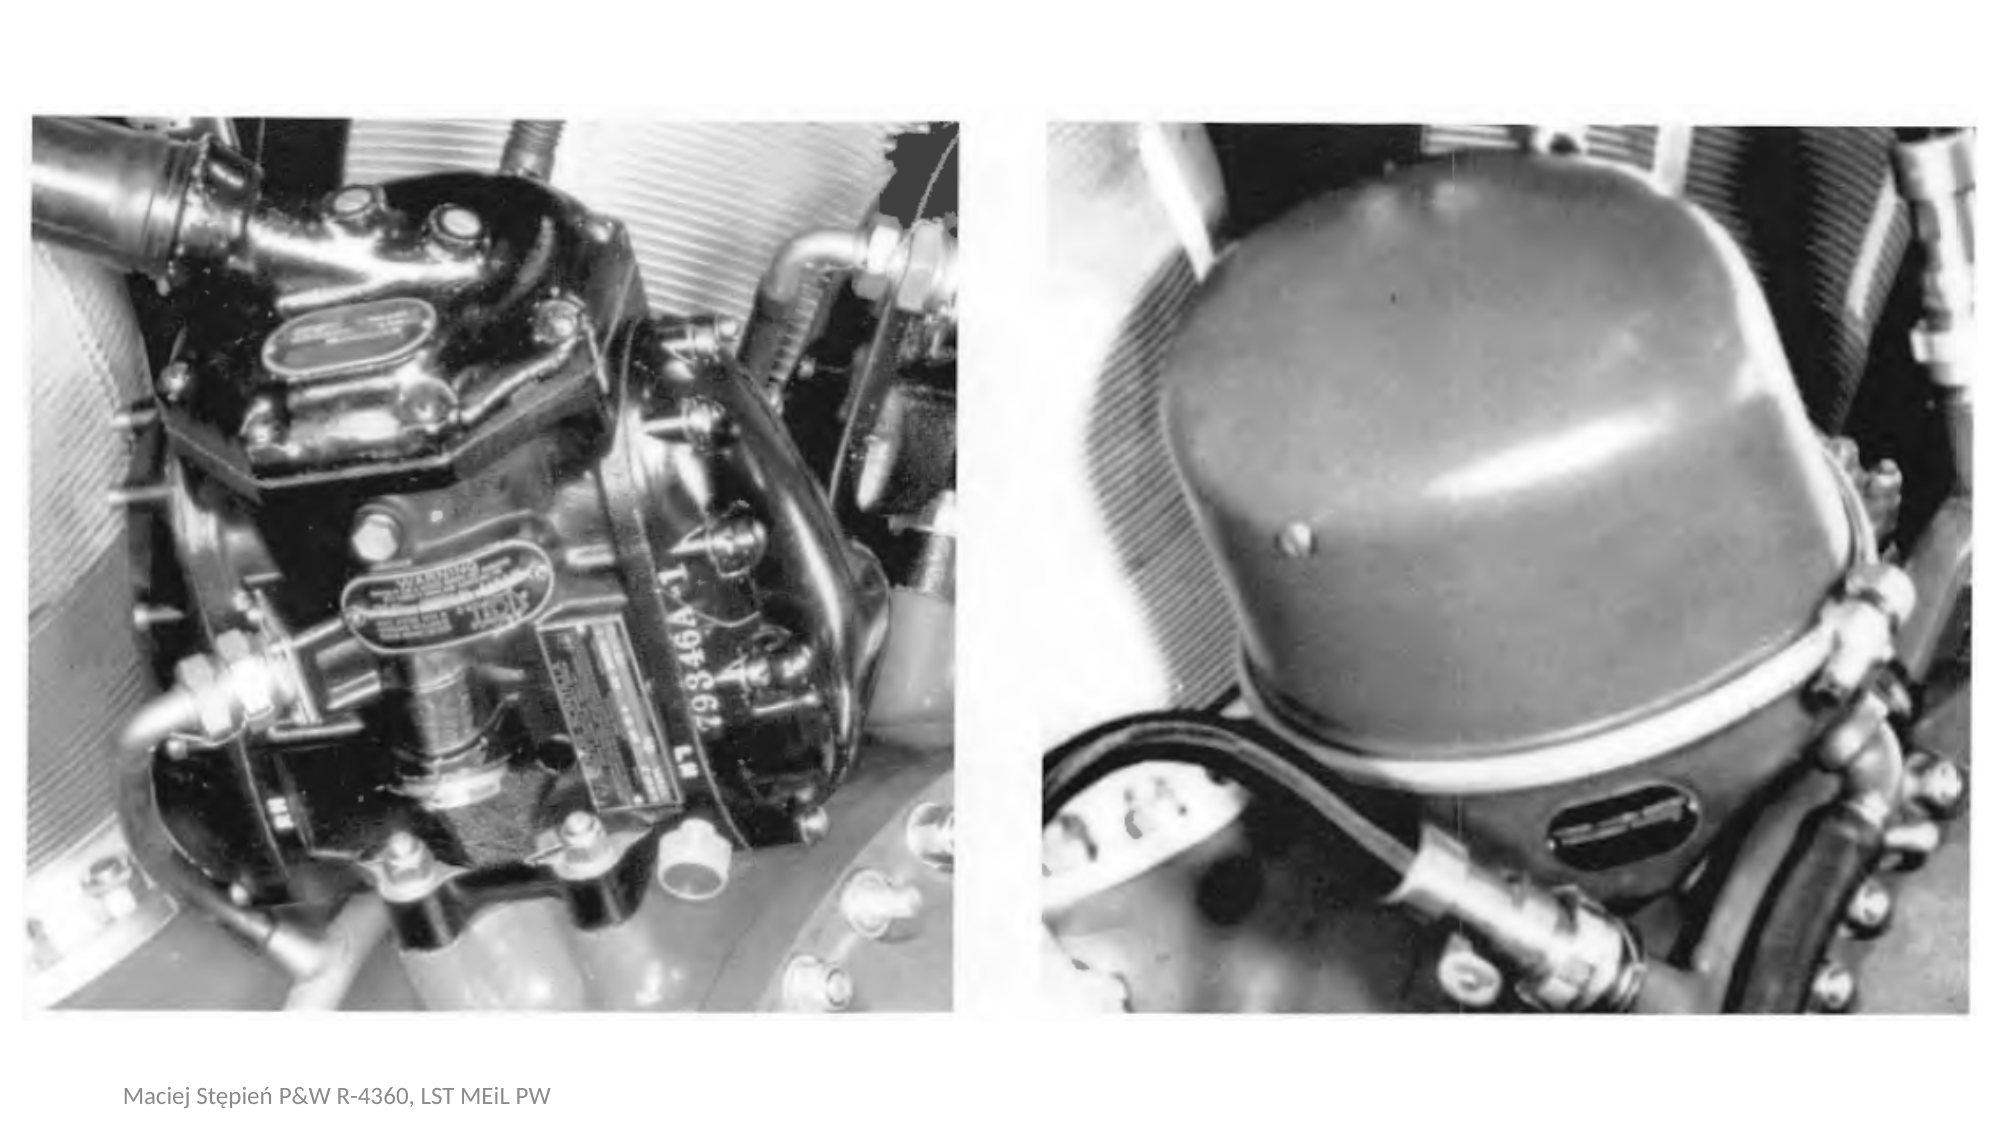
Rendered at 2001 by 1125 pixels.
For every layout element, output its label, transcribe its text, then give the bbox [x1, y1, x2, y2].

picture [22, 104, 1978, 1021]
footer Maciej Stępień P&W R-4360, LST MEiL PW [0, 1065, 675, 1125]
